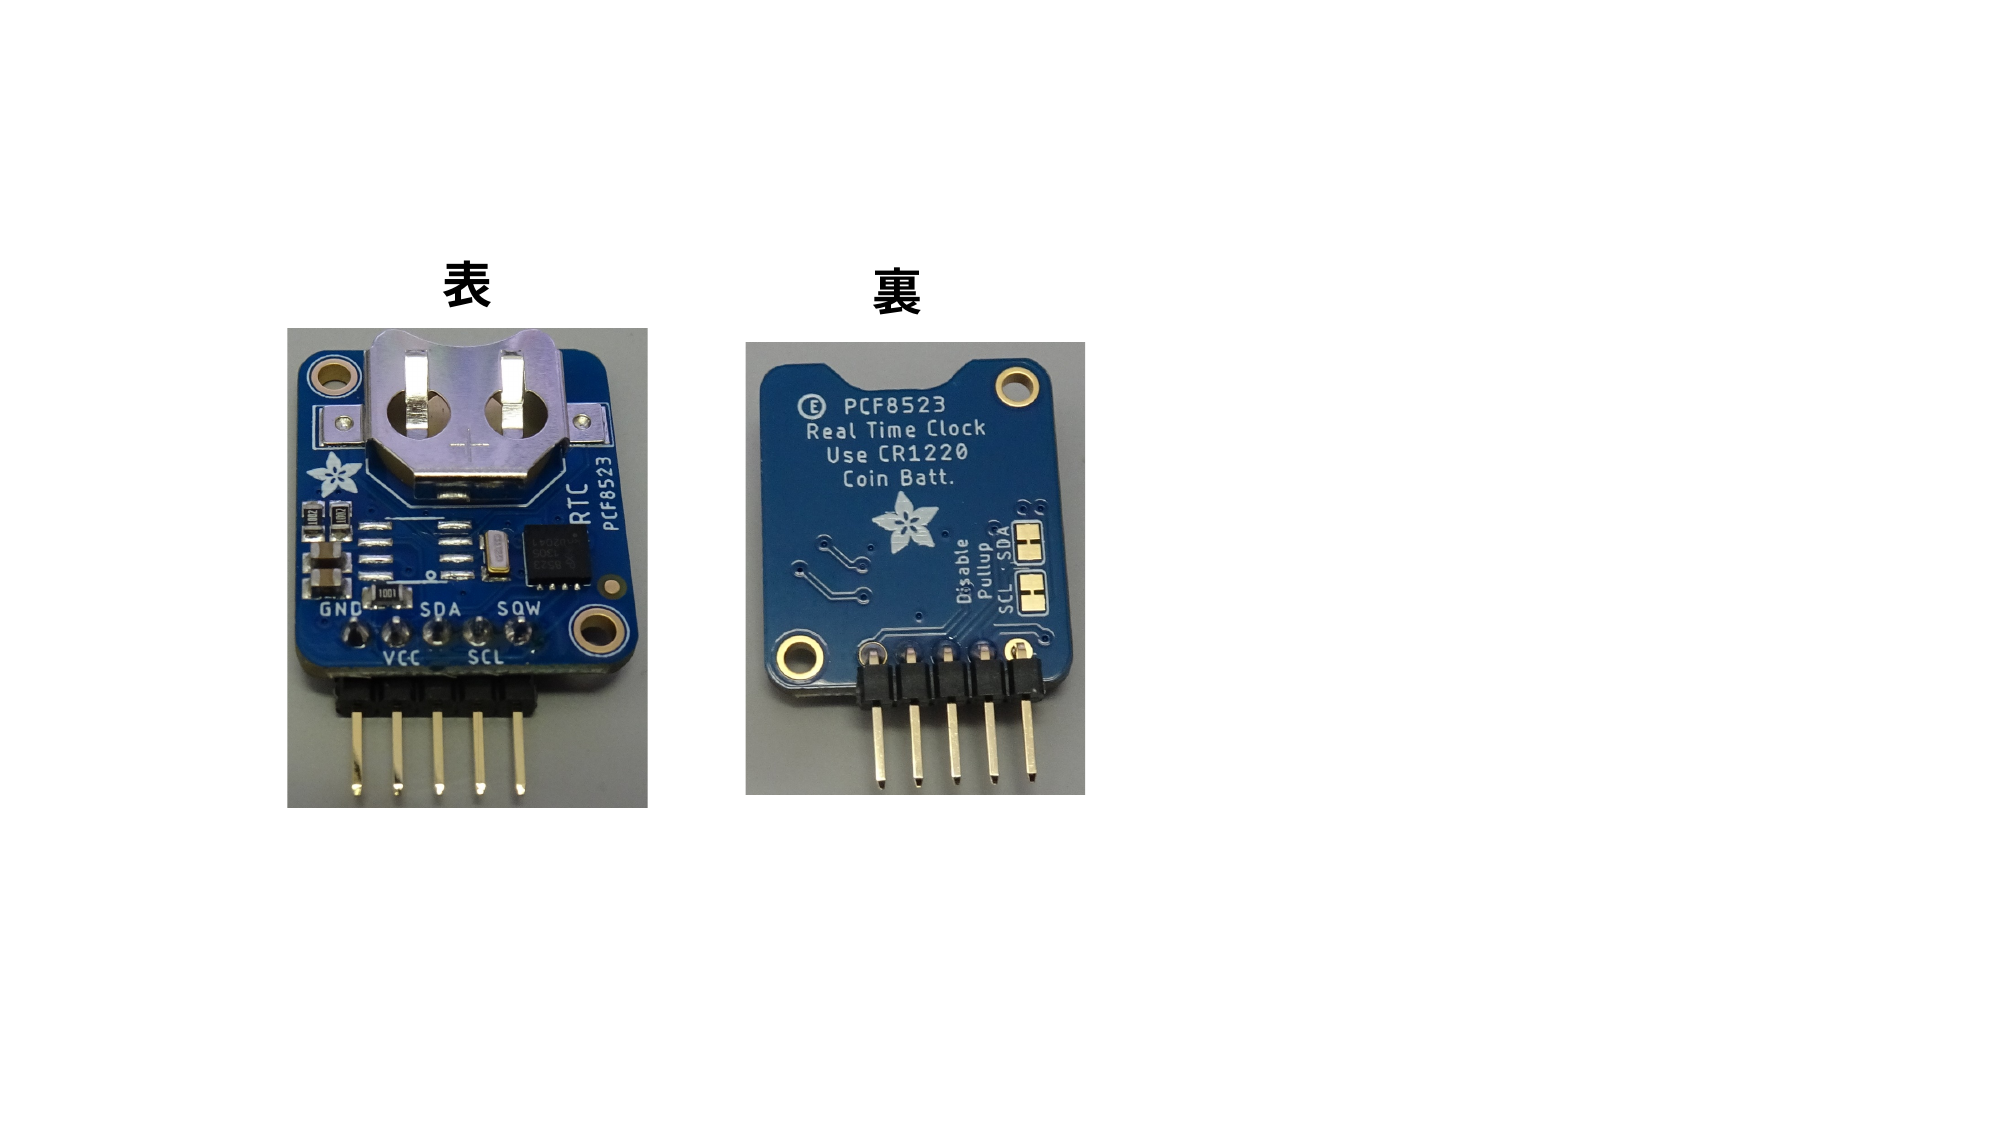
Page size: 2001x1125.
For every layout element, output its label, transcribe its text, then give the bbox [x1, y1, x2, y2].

text_box 表 [427, 246, 508, 321]
text_box 裏 [857, 253, 938, 328]
picture [287, 328, 648, 808]
picture [745, 342, 1086, 795]
